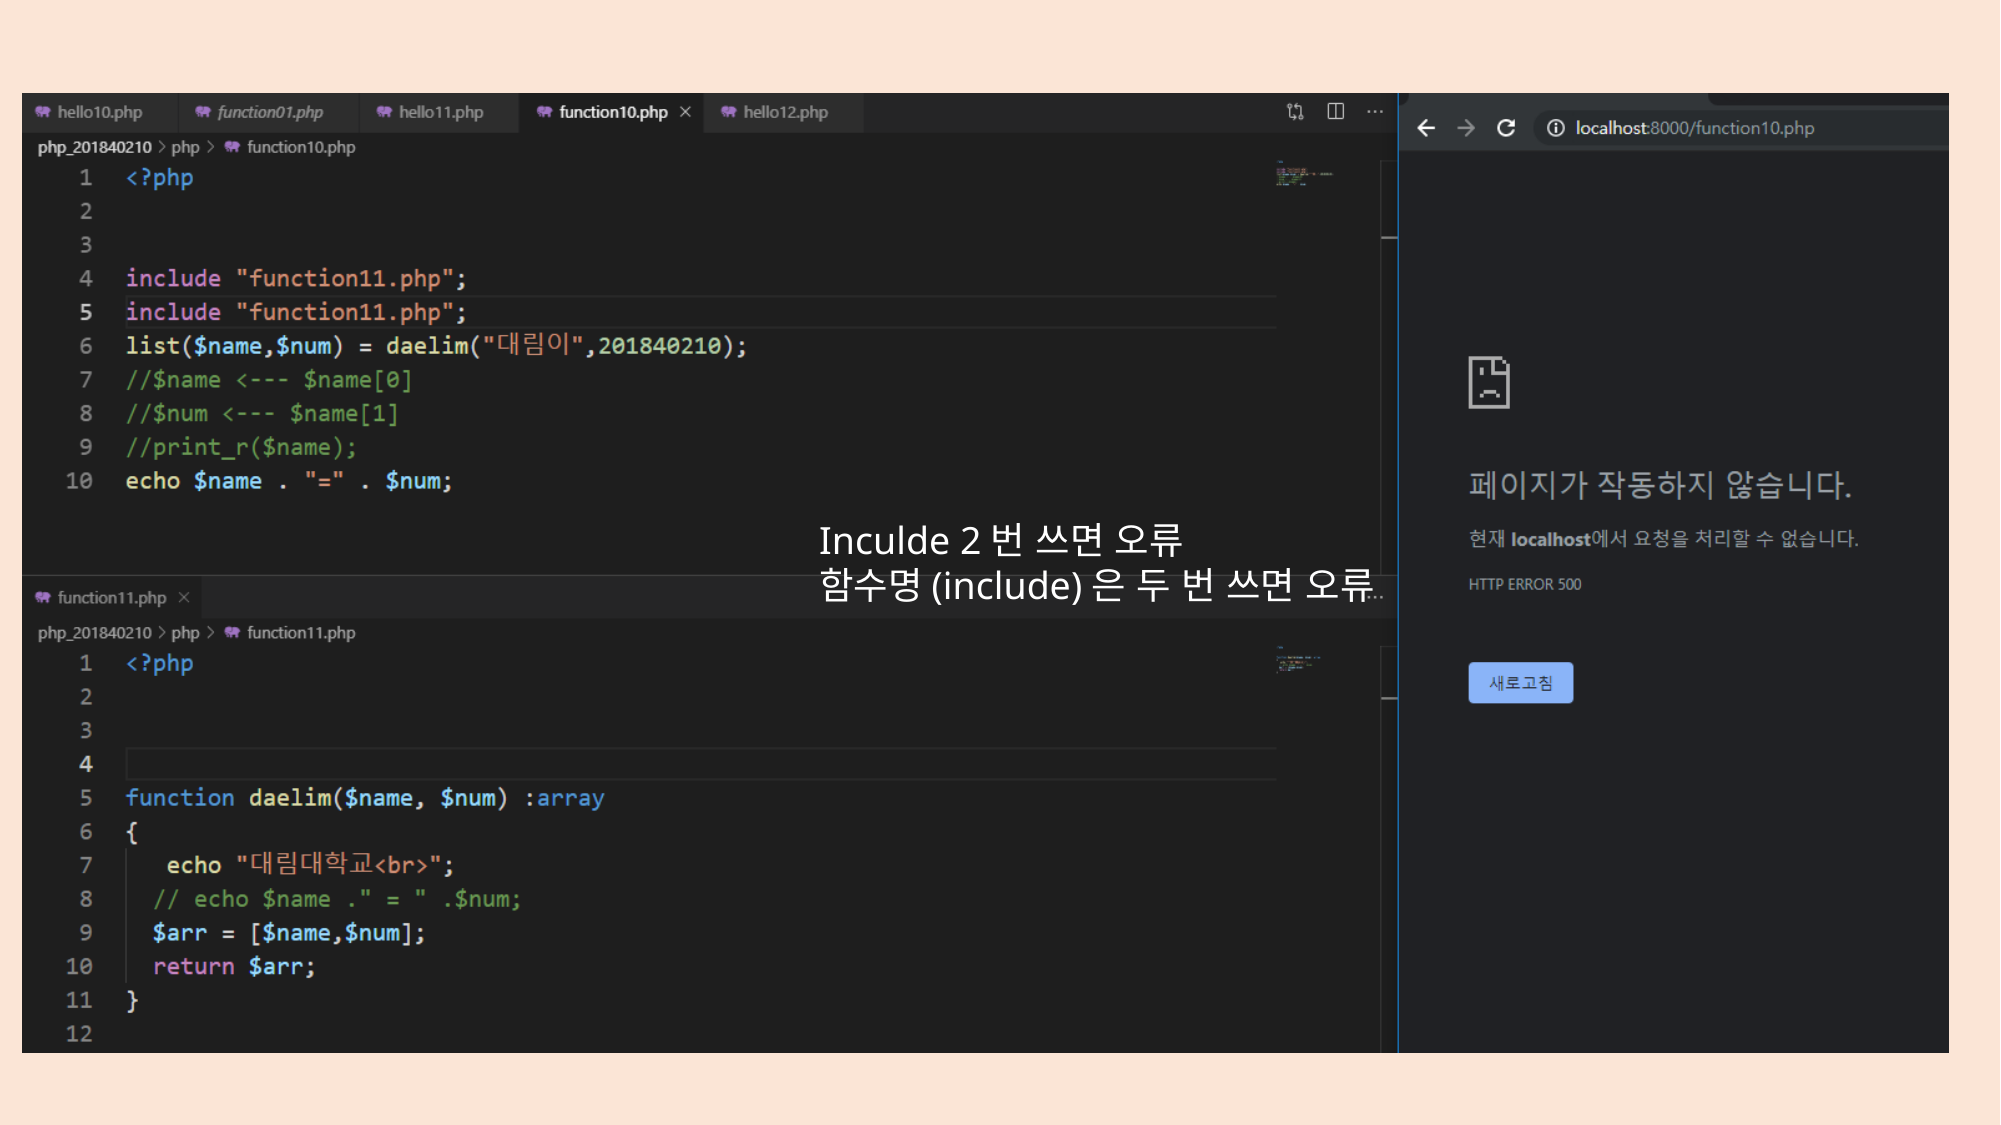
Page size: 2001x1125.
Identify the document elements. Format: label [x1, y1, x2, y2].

picture [22, 93, 1949, 1053]
